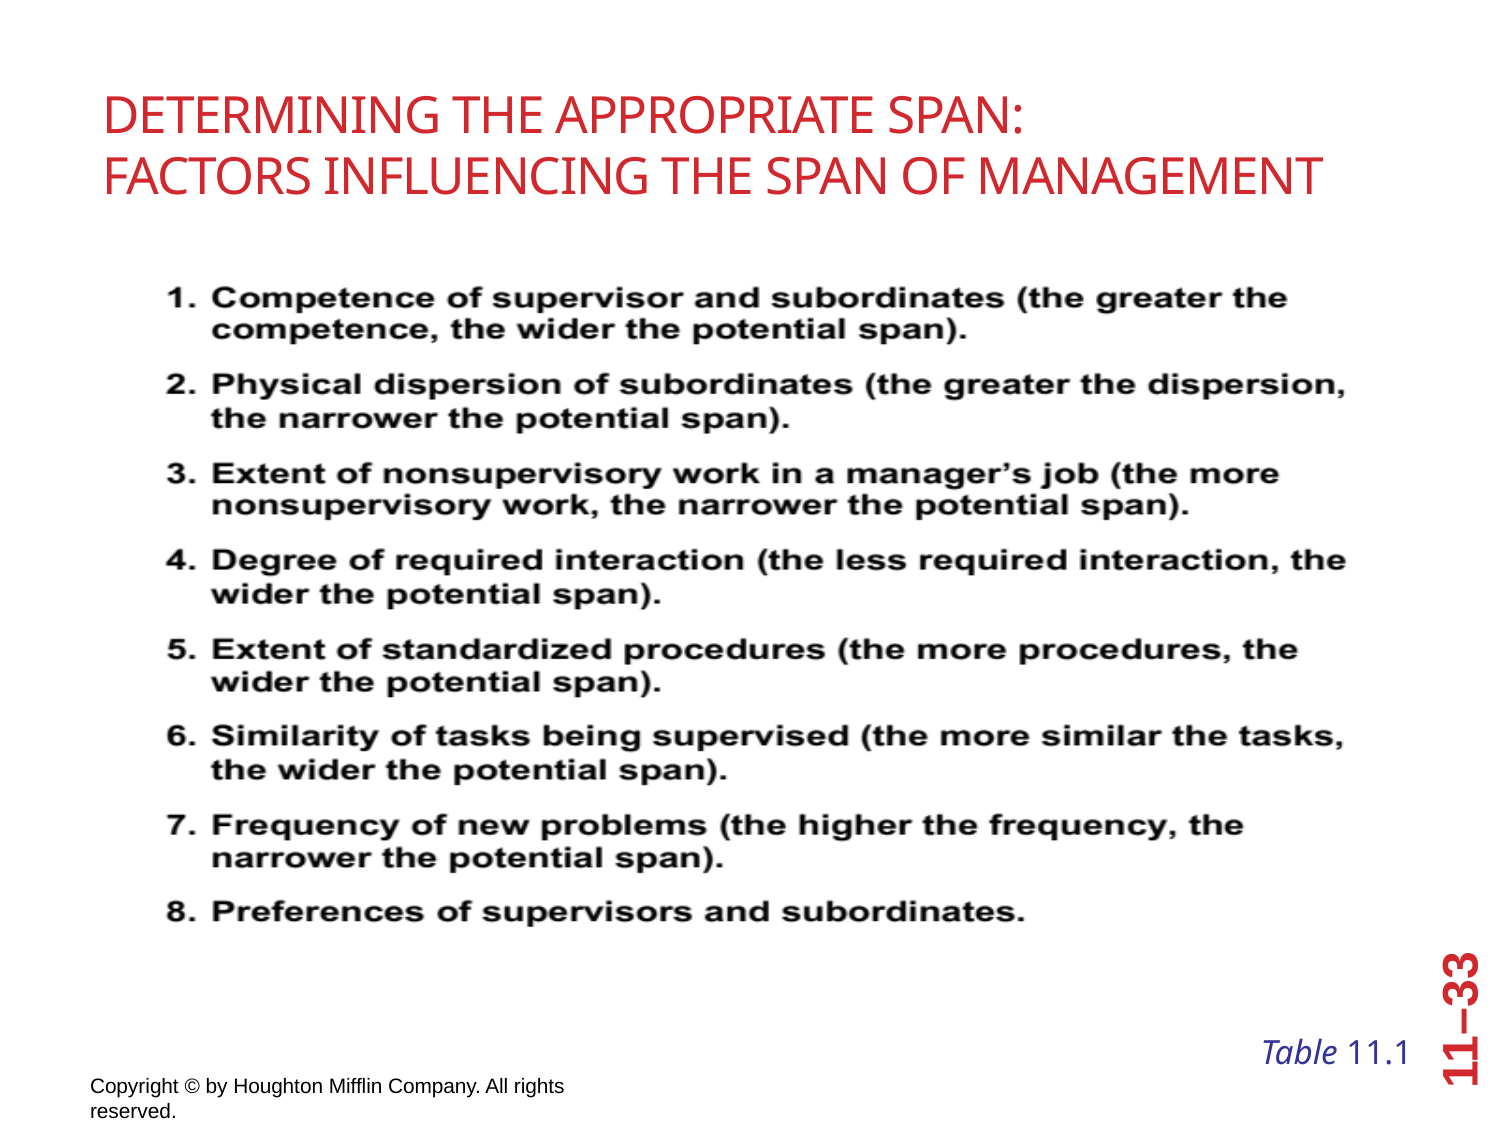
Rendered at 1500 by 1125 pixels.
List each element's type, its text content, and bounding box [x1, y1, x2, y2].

footer Copyright © by Houghton Mifflin Company. All rights reserved. [75, 1065, 638, 1112]
title Determining the Appropriate Span: Factors Influencing the Span of Management [87, 33, 1413, 213]
slide_number 11–33 [1427, 887, 1488, 1104]
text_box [112, 257, 1413, 986]
text_box Table 11.1 [1237, 1031, 1413, 1072]
